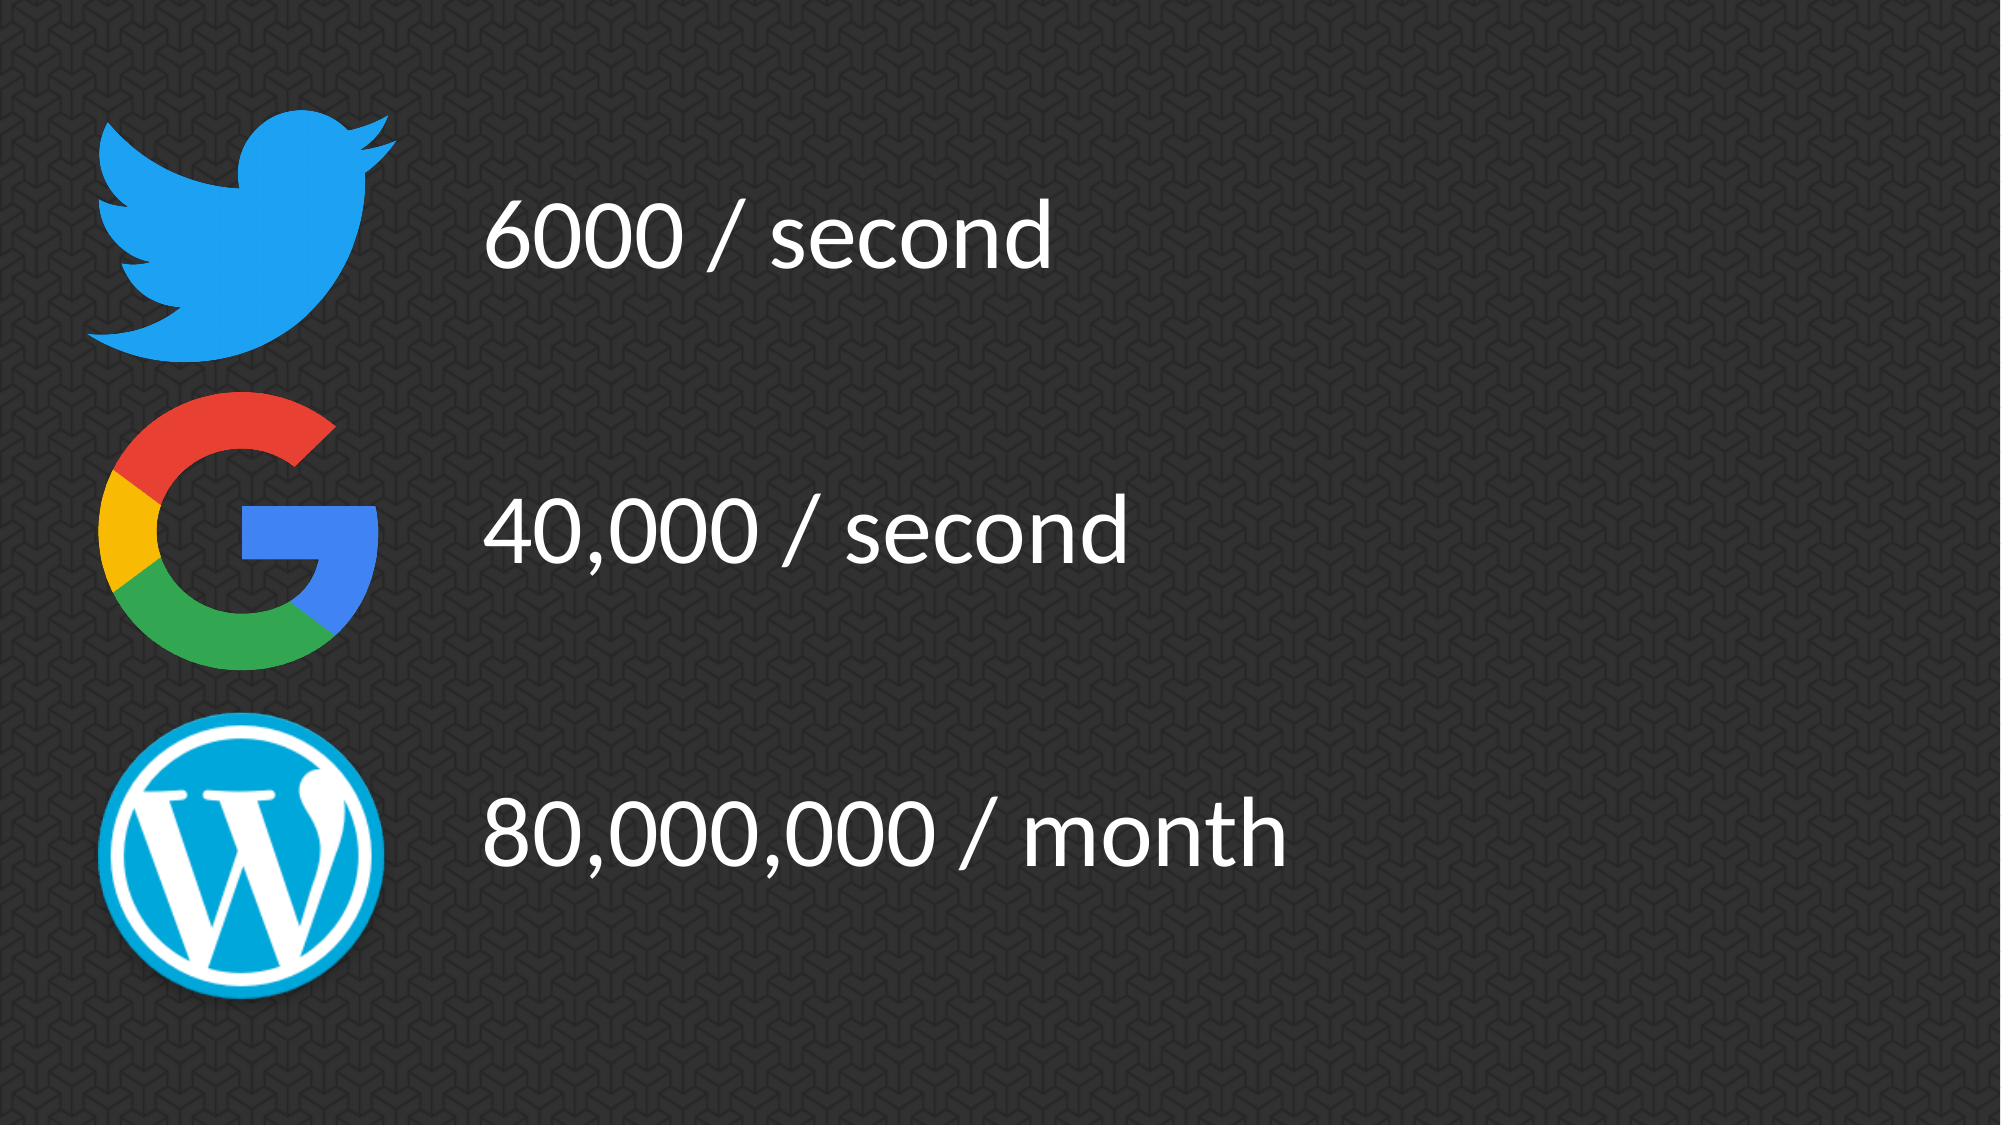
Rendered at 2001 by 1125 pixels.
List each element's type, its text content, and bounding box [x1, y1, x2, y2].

picture [0, 0, 2001, 1125]
text_box 40,000 / second [467, 379, 1343, 683]
text_box 80,000,000 / month [466, 682, 1331, 986]
list 6000 / second [467, 84, 1343, 379]
